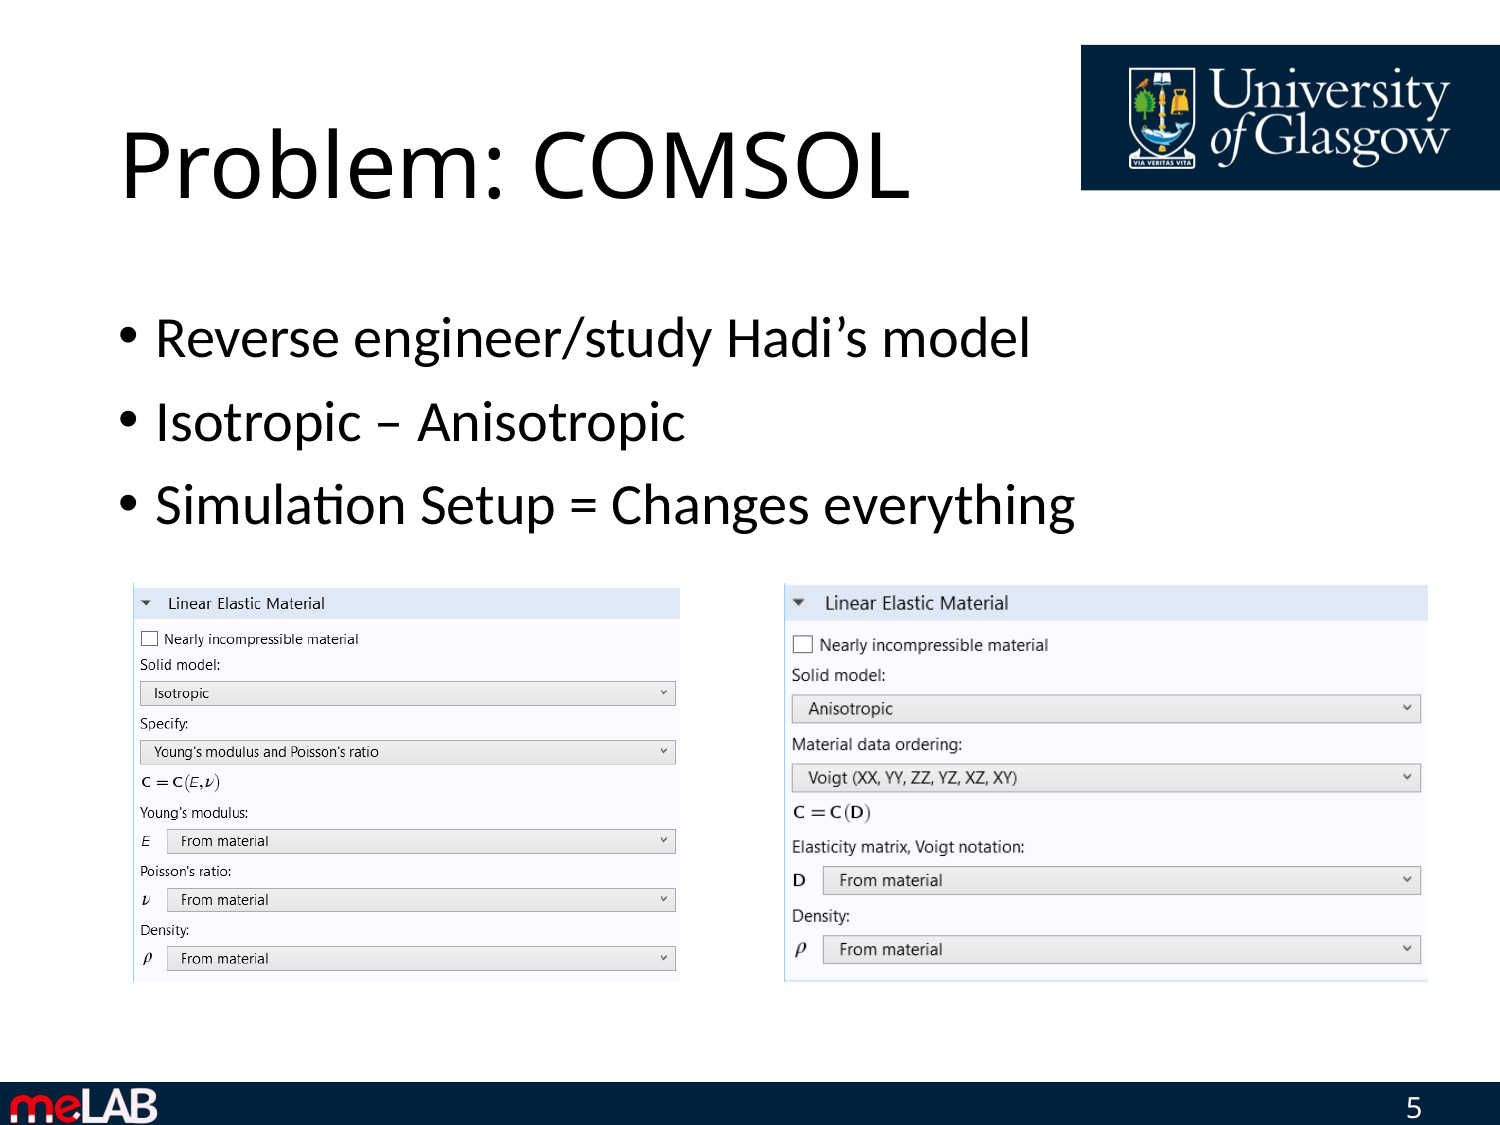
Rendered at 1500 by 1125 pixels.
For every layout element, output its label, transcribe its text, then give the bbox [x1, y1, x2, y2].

title Problem: COMSOL [103, 59, 1397, 278]
picture [1397, 66, 1452, 169]
picture [783, 583, 1428, 982]
list Reverse engineer/study Hadi’s model Isotropic – Anisotropic Simulation Setup = Changes everything [103, 299, 1397, 1014]
picture [8, 1079, 162, 1125]
picture [132, 583, 680, 982]
